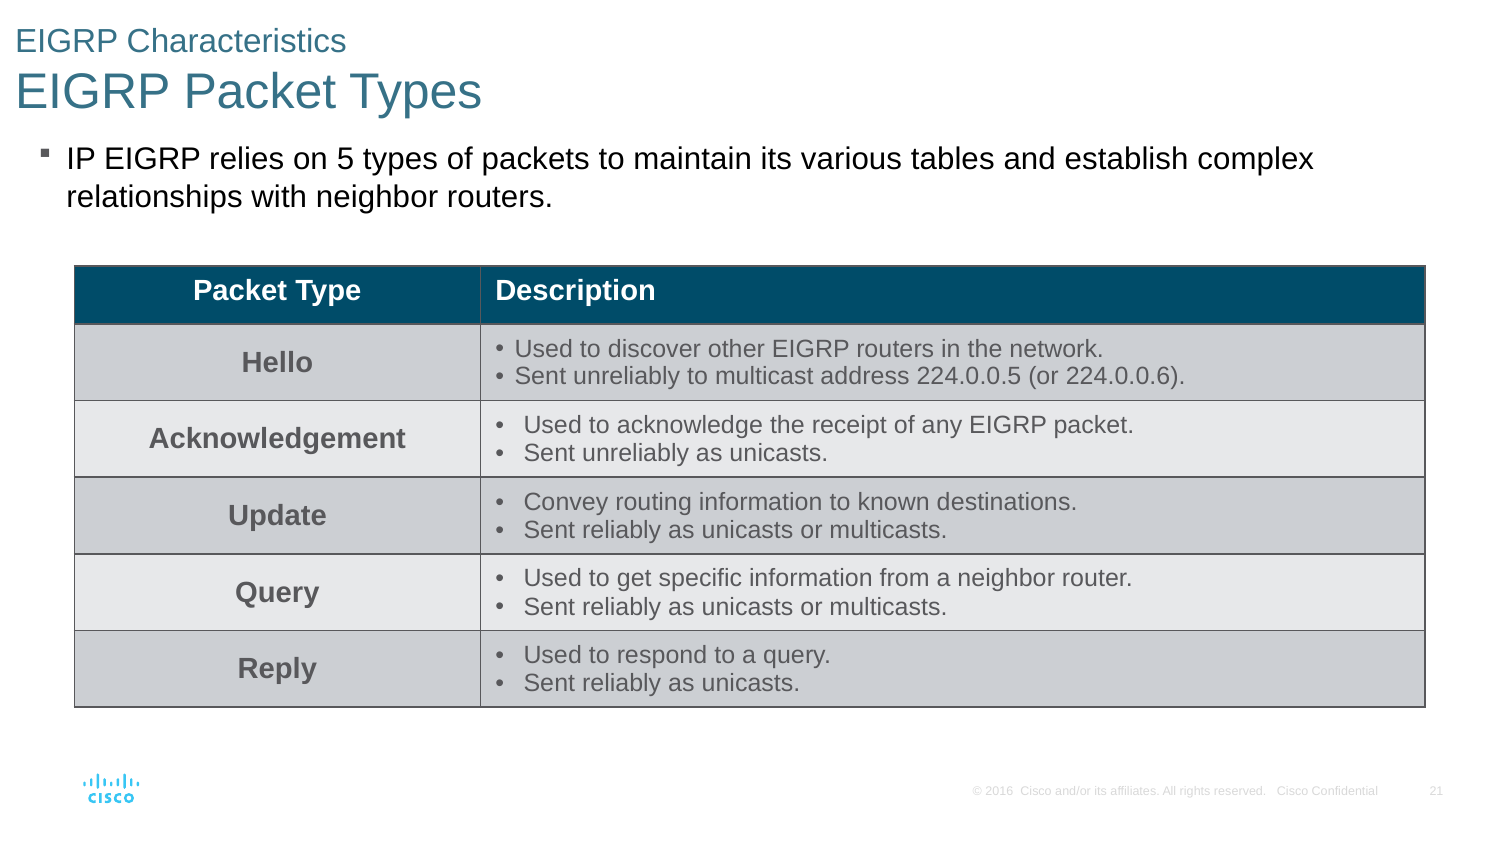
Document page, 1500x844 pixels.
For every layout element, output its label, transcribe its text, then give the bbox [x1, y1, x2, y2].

list IP EIGRP relies on 5 types of packets to maintain its various tables and establish complex relationships with neighbor routers. [23, 131, 1476, 813]
table_cell Used to respond to a query. Sent reliably as unicasts. [481, 631, 1424, 706]
table_cell Hello [75, 325, 480, 400]
table_cell Update [75, 478, 480, 553]
table_cell Acknowledgement [75, 401, 480, 476]
table_header Packet Type [75, 267, 480, 323]
title EIGRP Characteristics EIGRP Packet Types [0, 6, 1500, 131]
table_cell Reply [75, 631, 480, 706]
table_cell Convey routing information to known destinations. Sent reliably as unicasts or multicasts. [481, 478, 1424, 553]
table_cell Used to discover other EIGRP routers in the network. Sent unreliably to multicast address 224.0.0.5 (or 224.0.0.6). [481, 325, 1424, 400]
table_cell Used to get specific information from a neighbor router. Sent reliably as unicasts or multicasts. [481, 555, 1424, 630]
table_cell Used to acknowledge the receipt of any EIGRP packet. Sent unreliably as unicasts. [481, 401, 1424, 476]
table_cell Query [75, 555, 480, 630]
table_header Description [481, 267, 1424, 323]
